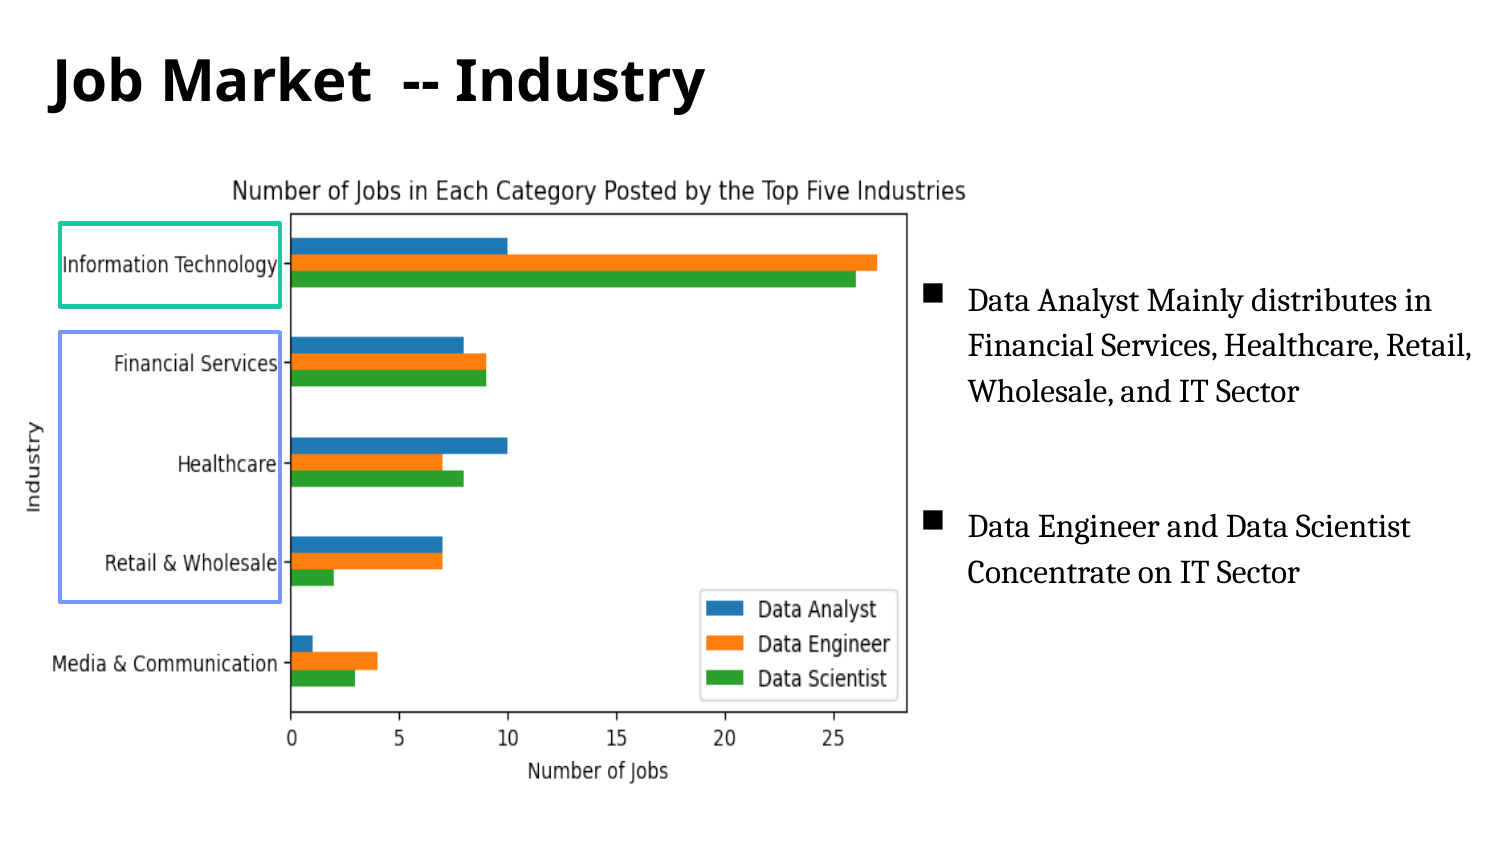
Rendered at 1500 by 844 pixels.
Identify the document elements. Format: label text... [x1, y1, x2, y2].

title Job Market -- Industry [37, 28, 1436, 123]
text_box Data Analyst Mainly distributes in Financial Services, Healthcare, Retail, Wholesale, and IT Sector [984, 265, 1500, 417]
picture [11, 164, 978, 799]
text_box Data Engineer and Data Scientist Concentrate on IT Sector [984, 491, 1474, 598]
